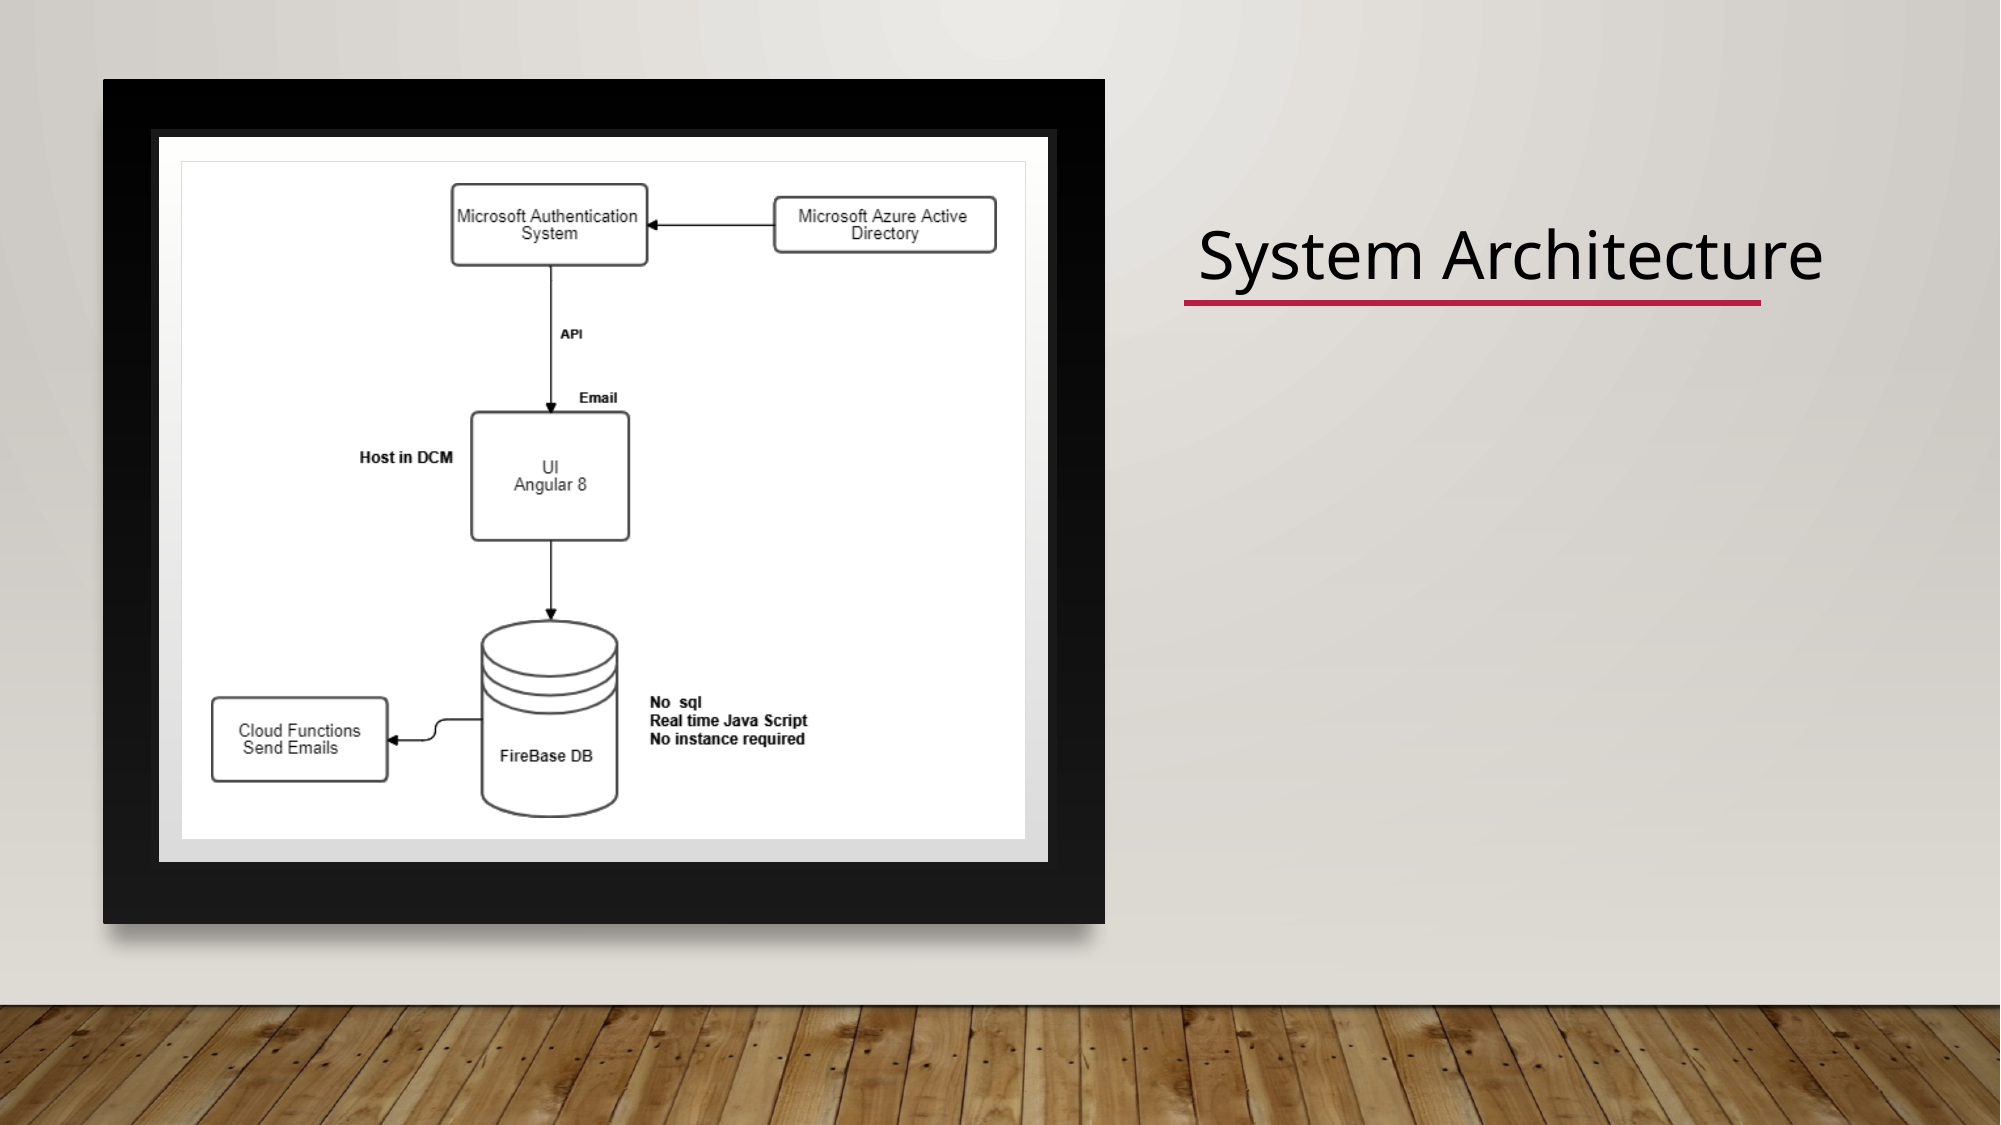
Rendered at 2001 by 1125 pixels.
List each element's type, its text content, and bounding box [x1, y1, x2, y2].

picture [211, 182, 998, 818]
list System Architecture [1184, 189, 1878, 380]
picture [0, 1006, 2000, 1125]
text_box [0, 0, 2000, 330]
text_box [103, 78, 1106, 924]
text_box [0, 330, 2000, 1004]
